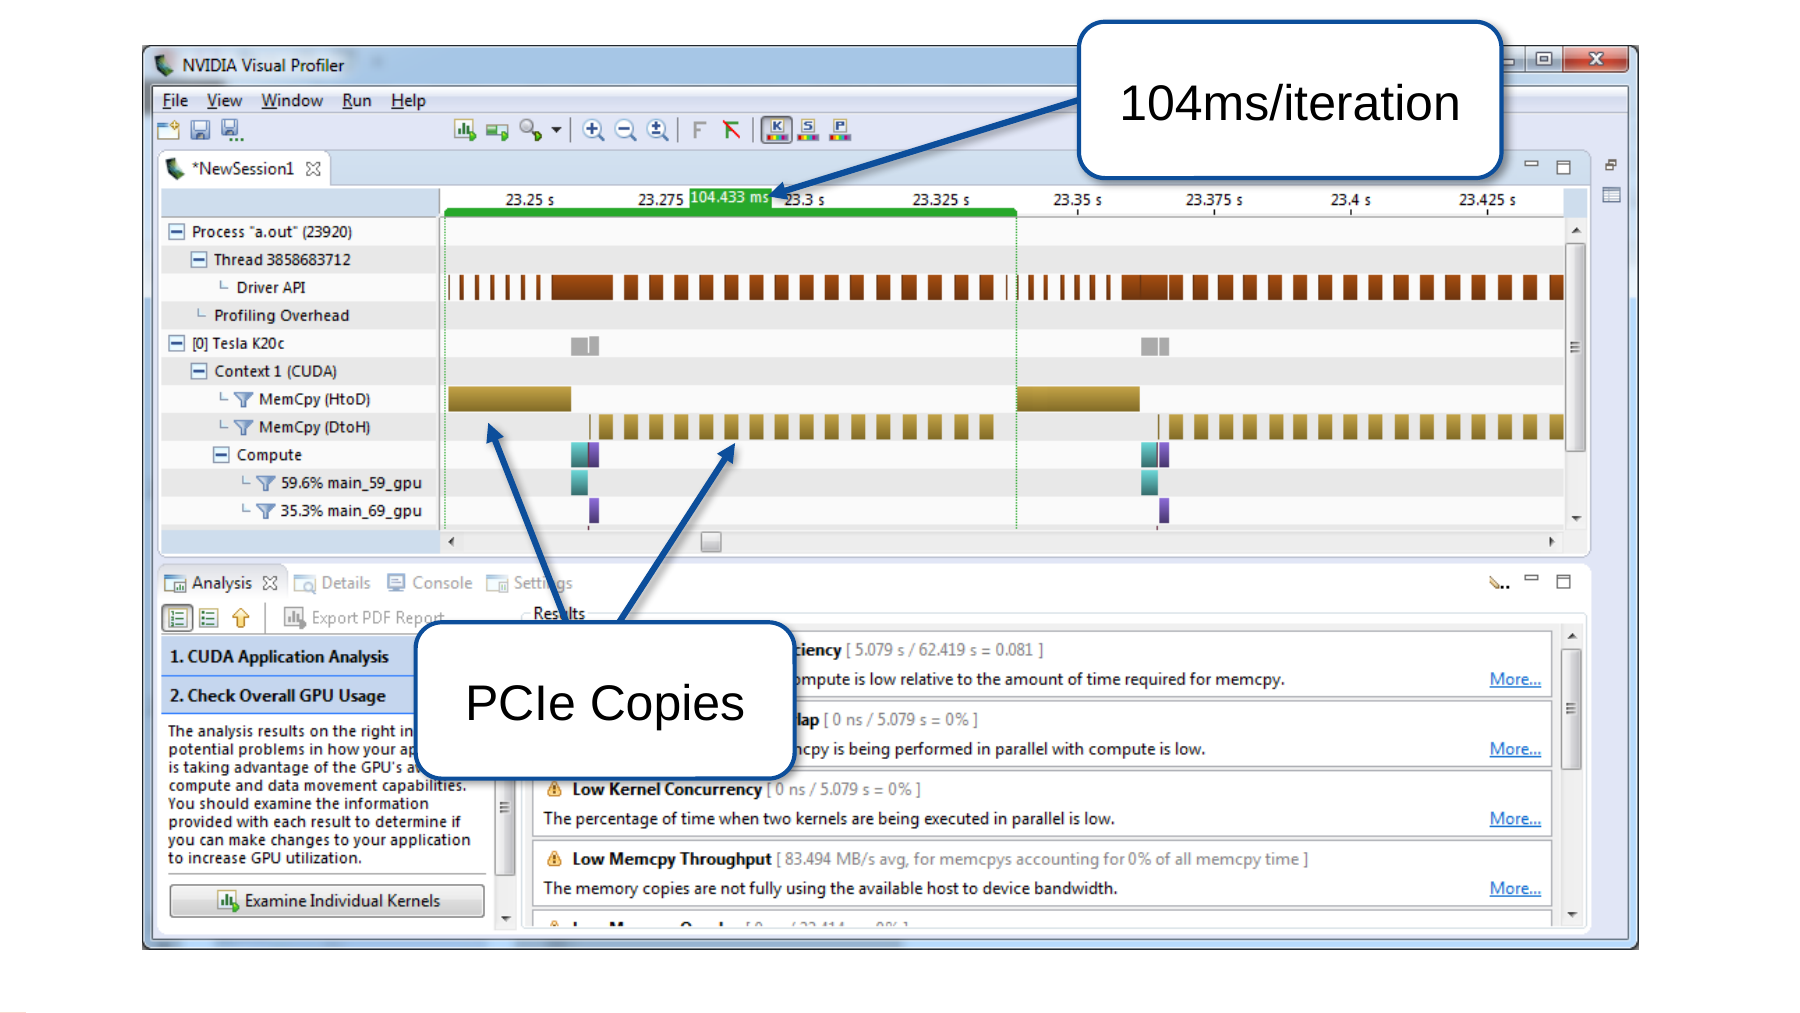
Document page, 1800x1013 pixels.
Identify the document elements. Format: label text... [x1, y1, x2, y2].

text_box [767, 99, 1080, 197]
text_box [488, 422, 567, 623]
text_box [618, 442, 736, 623]
picture [142, 45, 1640, 950]
text_box 104ms/iteration [1077, 19, 1504, 43]
